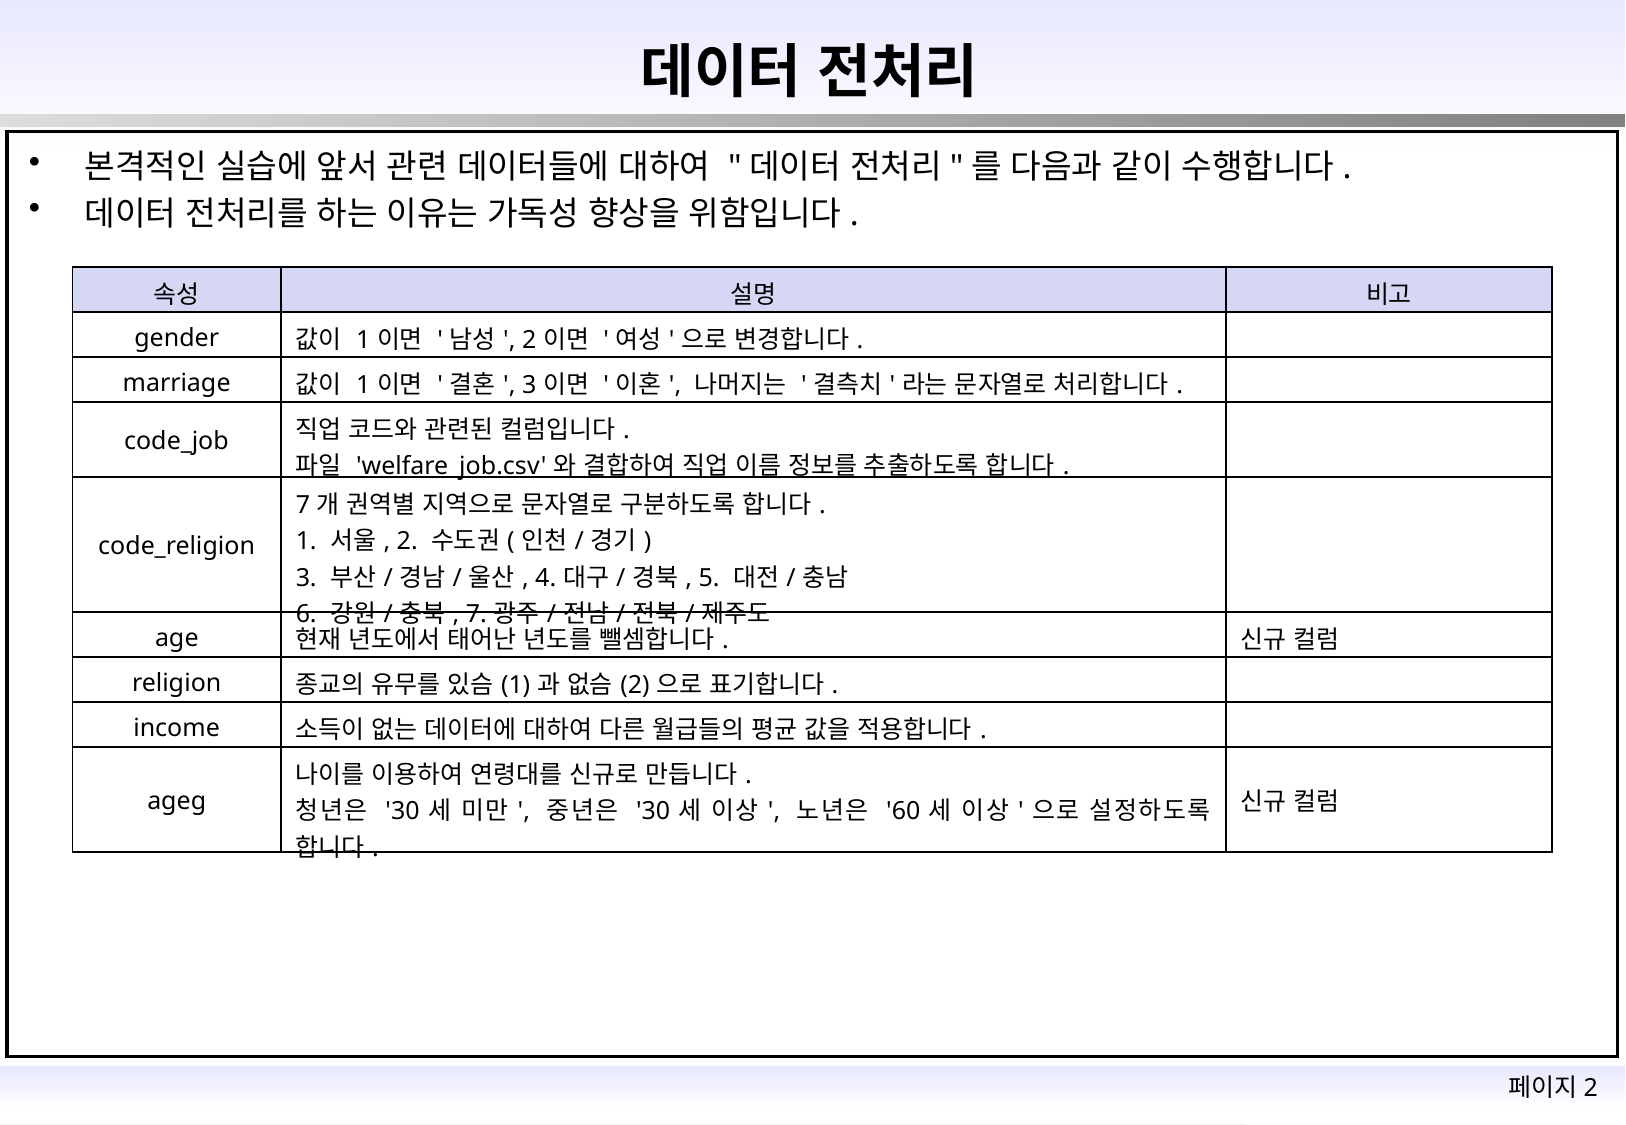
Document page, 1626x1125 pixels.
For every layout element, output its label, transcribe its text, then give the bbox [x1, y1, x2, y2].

table_cell 종교의 유무를 있슴(1)과 없슴(2)으로 표기합니다. [282, 658, 1225, 701]
table_cell religion [73, 658, 280, 701]
table_cell 값이 1이면 '남성', 2이면 '여성'으로 변경합니다. [282, 313, 1225, 356]
table_cell 현재 년도에서 태어난 년도를 뺄셈합니다. [282, 613, 1225, 656]
table_cell [1227, 313, 1551, 356]
table_header 비고 [1227, 268, 1551, 311]
table_cell gender [73, 313, 280, 356]
table_cell age [73, 613, 280, 656]
table_cell 신규 컬럼 [1227, 748, 1551, 851]
table_cell code_religion [73, 478, 280, 611]
table_header 설명 [282, 268, 1225, 311]
table_cell income [73, 703, 280, 746]
table_cell 값이 1이면 '결혼', 3이면 '이혼', 나머지는 '결측치'라는 문자열로 처리합니다. [282, 358, 1225, 401]
table_cell 신규 컬럼 [1227, 613, 1551, 656]
table_cell marriage [73, 358, 280, 401]
table_cell [1227, 658, 1551, 701]
table_cell [1227, 358, 1551, 401]
table_cell 소득이 없는 데이터에 대하여 다른 월급들의 평균 값을 적용합니다. [282, 703, 1225, 746]
table_cell 직업 코드와 관련된 컬럼입니다. 파일 'welfare_job.csv'와 결합하여 직업 이름 정보를 추출하도록 합니다. [282, 403, 1225, 476]
table_cell code_job [73, 403, 280, 476]
table_cell [1227, 403, 1551, 476]
table_cell ageg [73, 748, 280, 851]
list 본격적인 실습에 앞서 관련 데이터들에 대하여 "데이터 전처리"를 다음과 같이 수행합니다. 데이터 전처리를 하는 이유는 가독성 향상을 위함입니다. [13, 137, 1625, 791]
table_cell [1227, 478, 1551, 611]
table_cell 나이를 이용하여 연령대를 신규로 만듭니다. 청년은 '30세 미만', 중년은 '30세 이상', 노년은 '60세 이상'으로 설정하도록 합니다. [282, 748, 1225, 851]
table_cell [1227, 703, 1551, 746]
table_cell 7개 권역별 지역으로 문자열로 구분하도록 합니다. 1. 서울, 2. 수도권(인천/경기) 3. 부산/경남/울산, 4.대구/경북, 5. 대전/충남 6. 강원/충북, 7.광주/전남/전북/제주도 [282, 478, 1225, 611]
title 데이터 전처리 [207, 24, 1412, 113]
table_header 속성 [73, 268, 280, 311]
